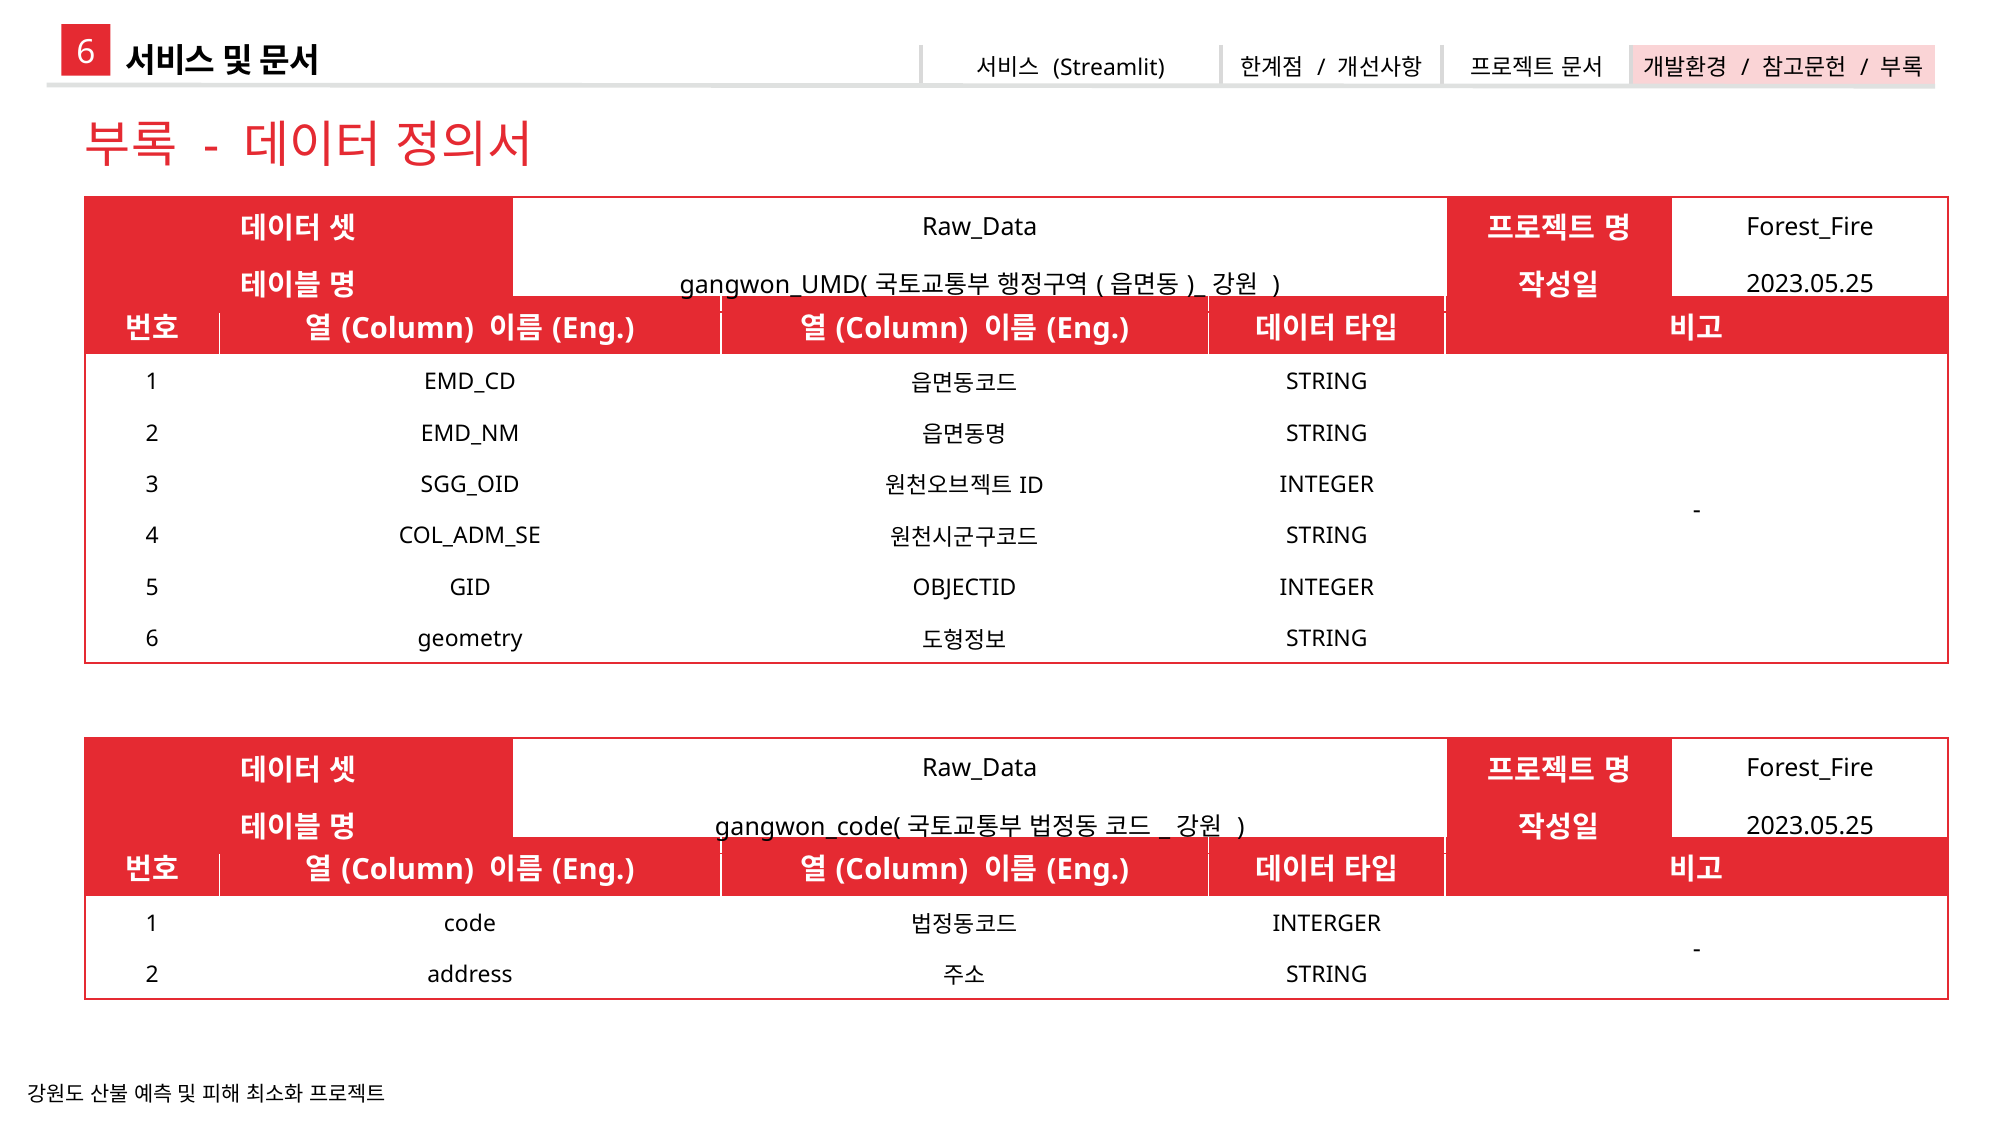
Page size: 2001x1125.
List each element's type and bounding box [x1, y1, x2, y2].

table_header [86, 854, 219, 896]
table_cell [86, 354, 1947, 662]
text_box [27, 1081, 386, 1107]
table_header [722, 854, 1208, 896]
table_header [1633, 45, 1935, 83]
table_header [1446, 854, 1947, 896]
table_cell [86, 254, 1947, 311]
table_cell [86, 796, 1947, 853]
table_cell [86, 896, 1947, 998]
table_header [1209, 854, 1444, 896]
table_header [86, 198, 1947, 254]
table_header [1209, 313, 1444, 354]
text_box [61, 24, 321, 81]
table_header [923, 45, 1219, 83]
table_header [1446, 313, 1947, 354]
table_header [1444, 45, 1629, 83]
table_header [722, 313, 1208, 354]
table_header [86, 739, 1947, 796]
text_box [85, 112, 557, 173]
table_header [86, 313, 219, 354]
table_header [1223, 45, 1440, 83]
table_header [220, 854, 720, 896]
table_header [220, 313, 720, 354]
